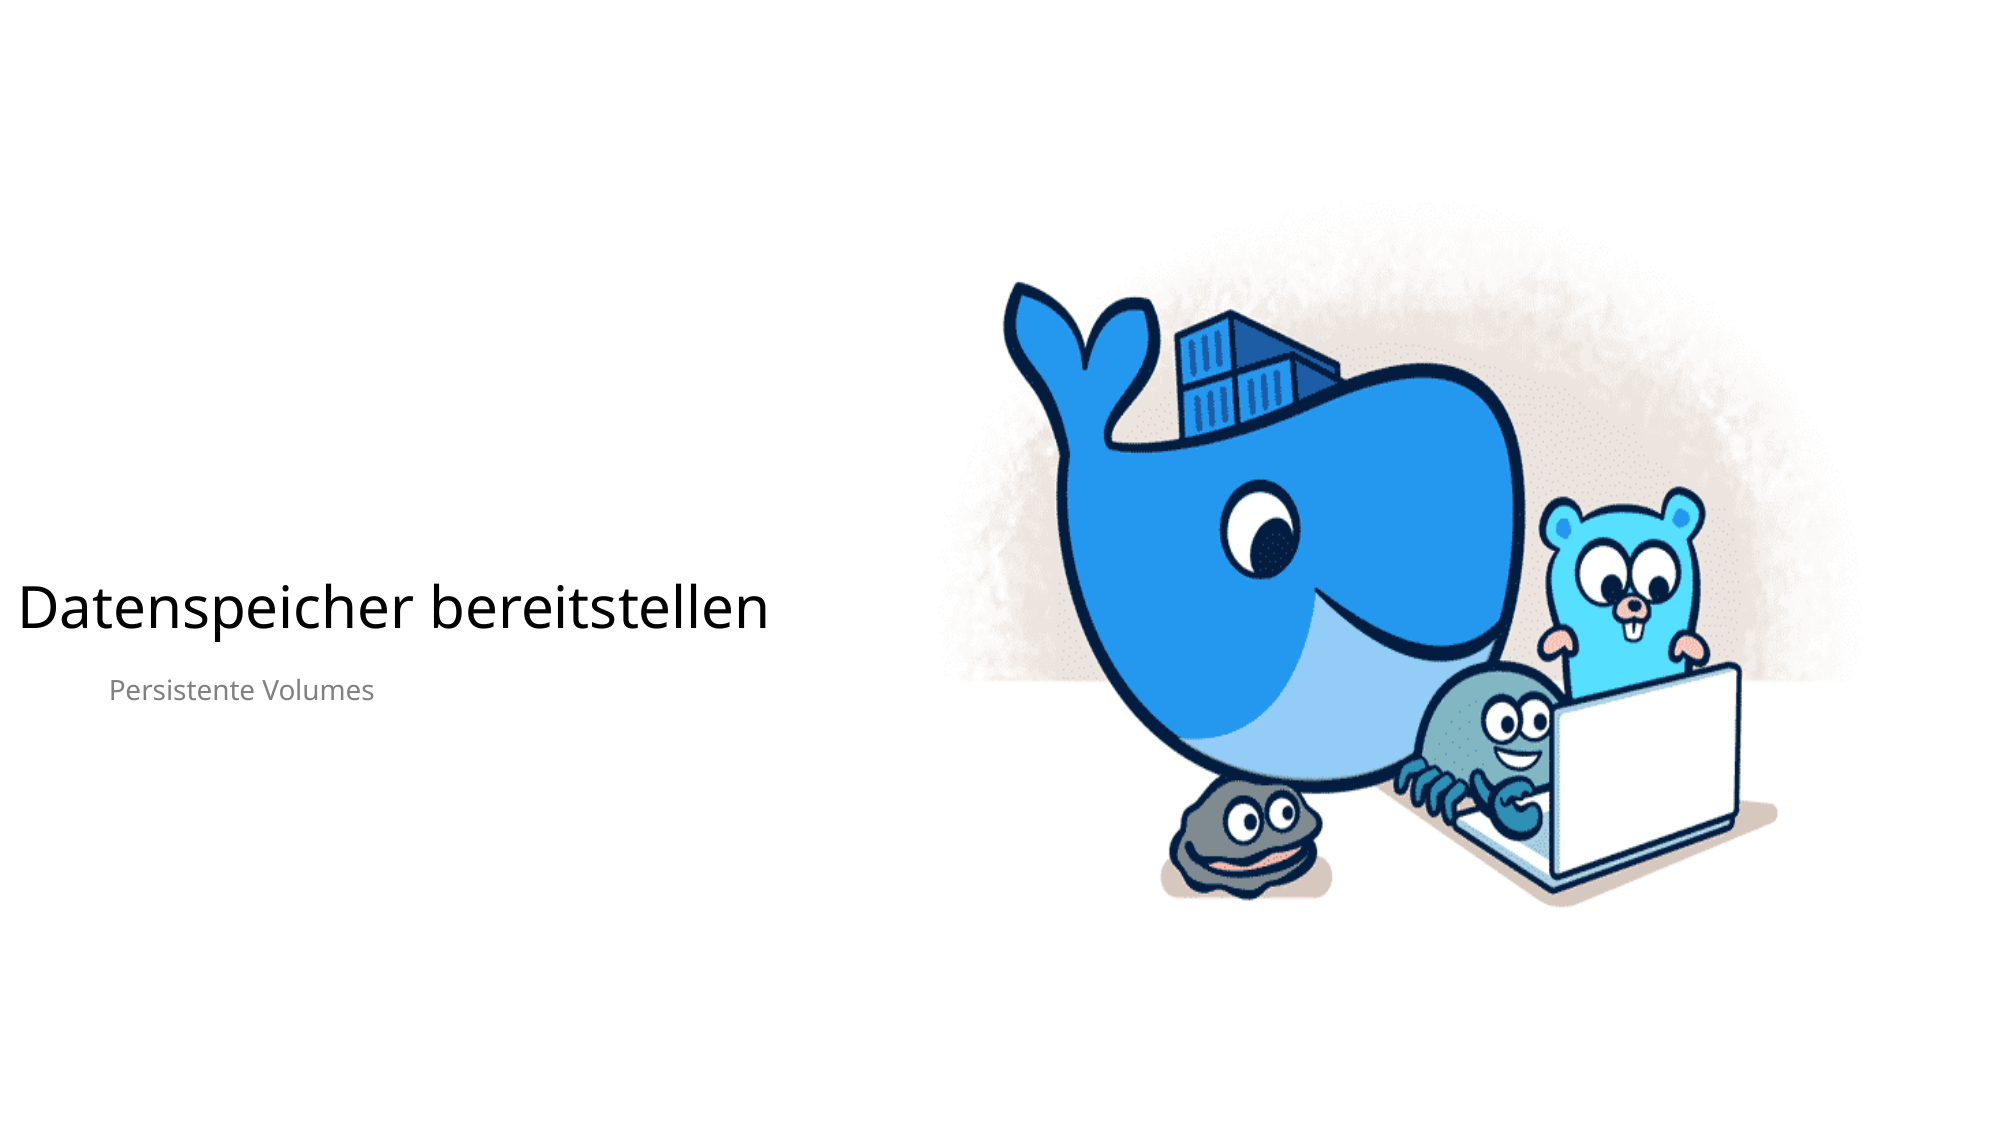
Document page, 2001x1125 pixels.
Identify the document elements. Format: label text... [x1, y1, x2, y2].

text_box Datenspeicher bereitstellen [2, 562, 771, 648]
text_box Persistente Volumes [94, 648, 606, 714]
picture [771, 0, 2000, 1125]
